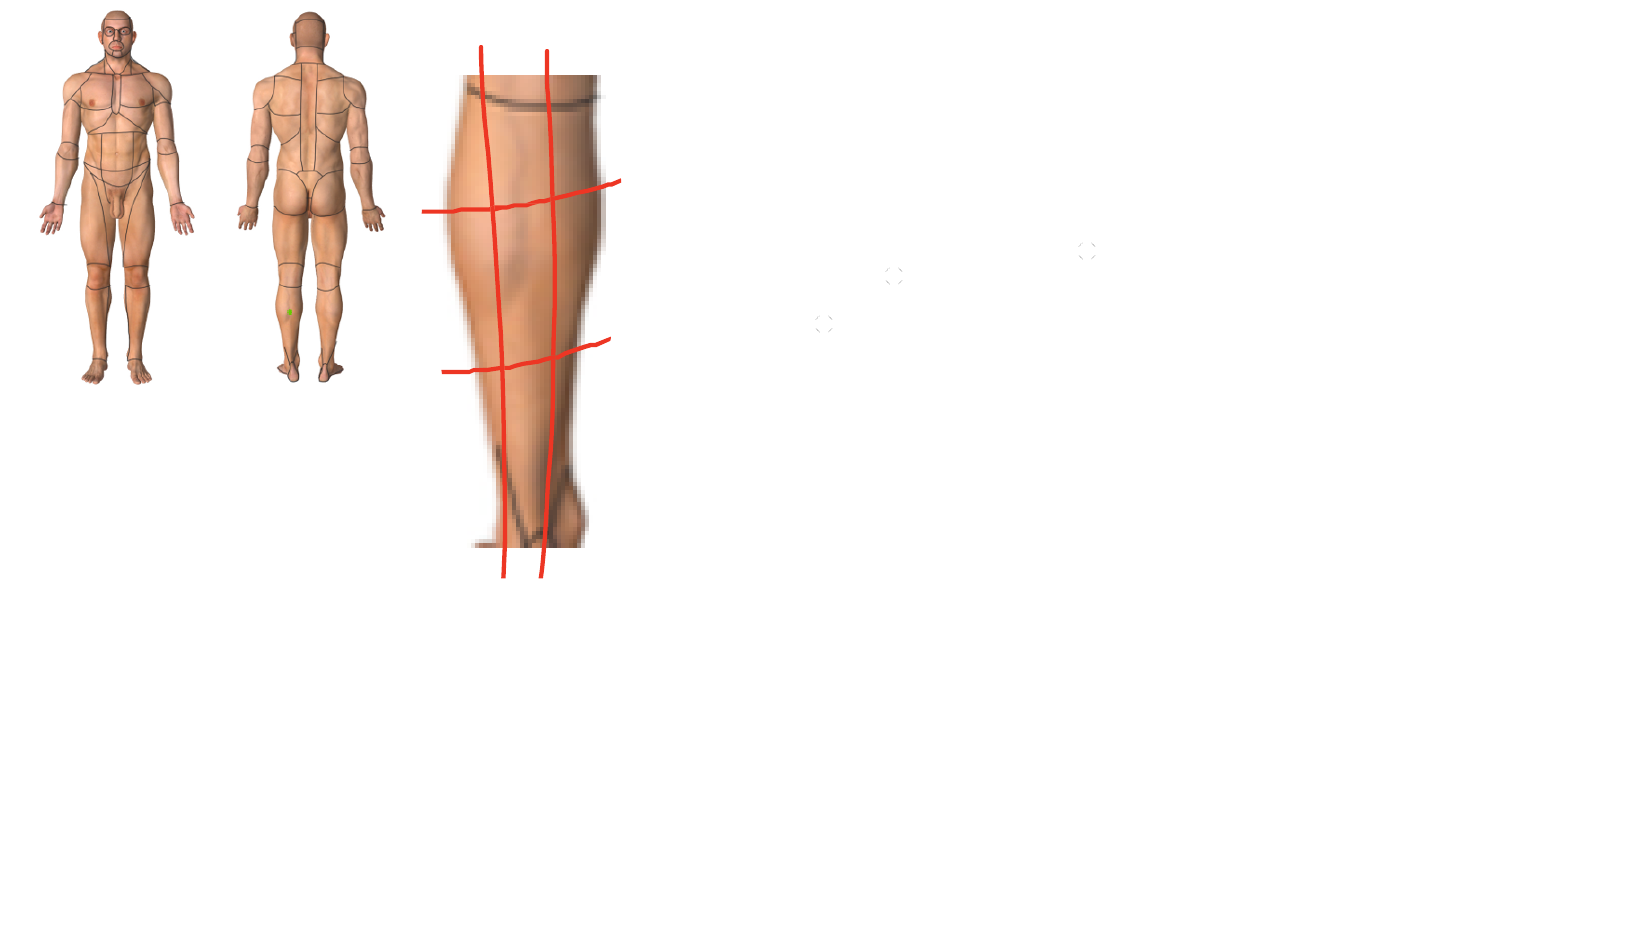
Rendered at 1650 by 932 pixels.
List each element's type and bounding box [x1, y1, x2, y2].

picture [0, 0, 1650, 931]
text_box [538, 557, 546, 579]
text_box [544, 49, 550, 73]
text_box [501, 557, 507, 579]
text_box [610, 178, 622, 187]
text_box [478, 45, 484, 73]
